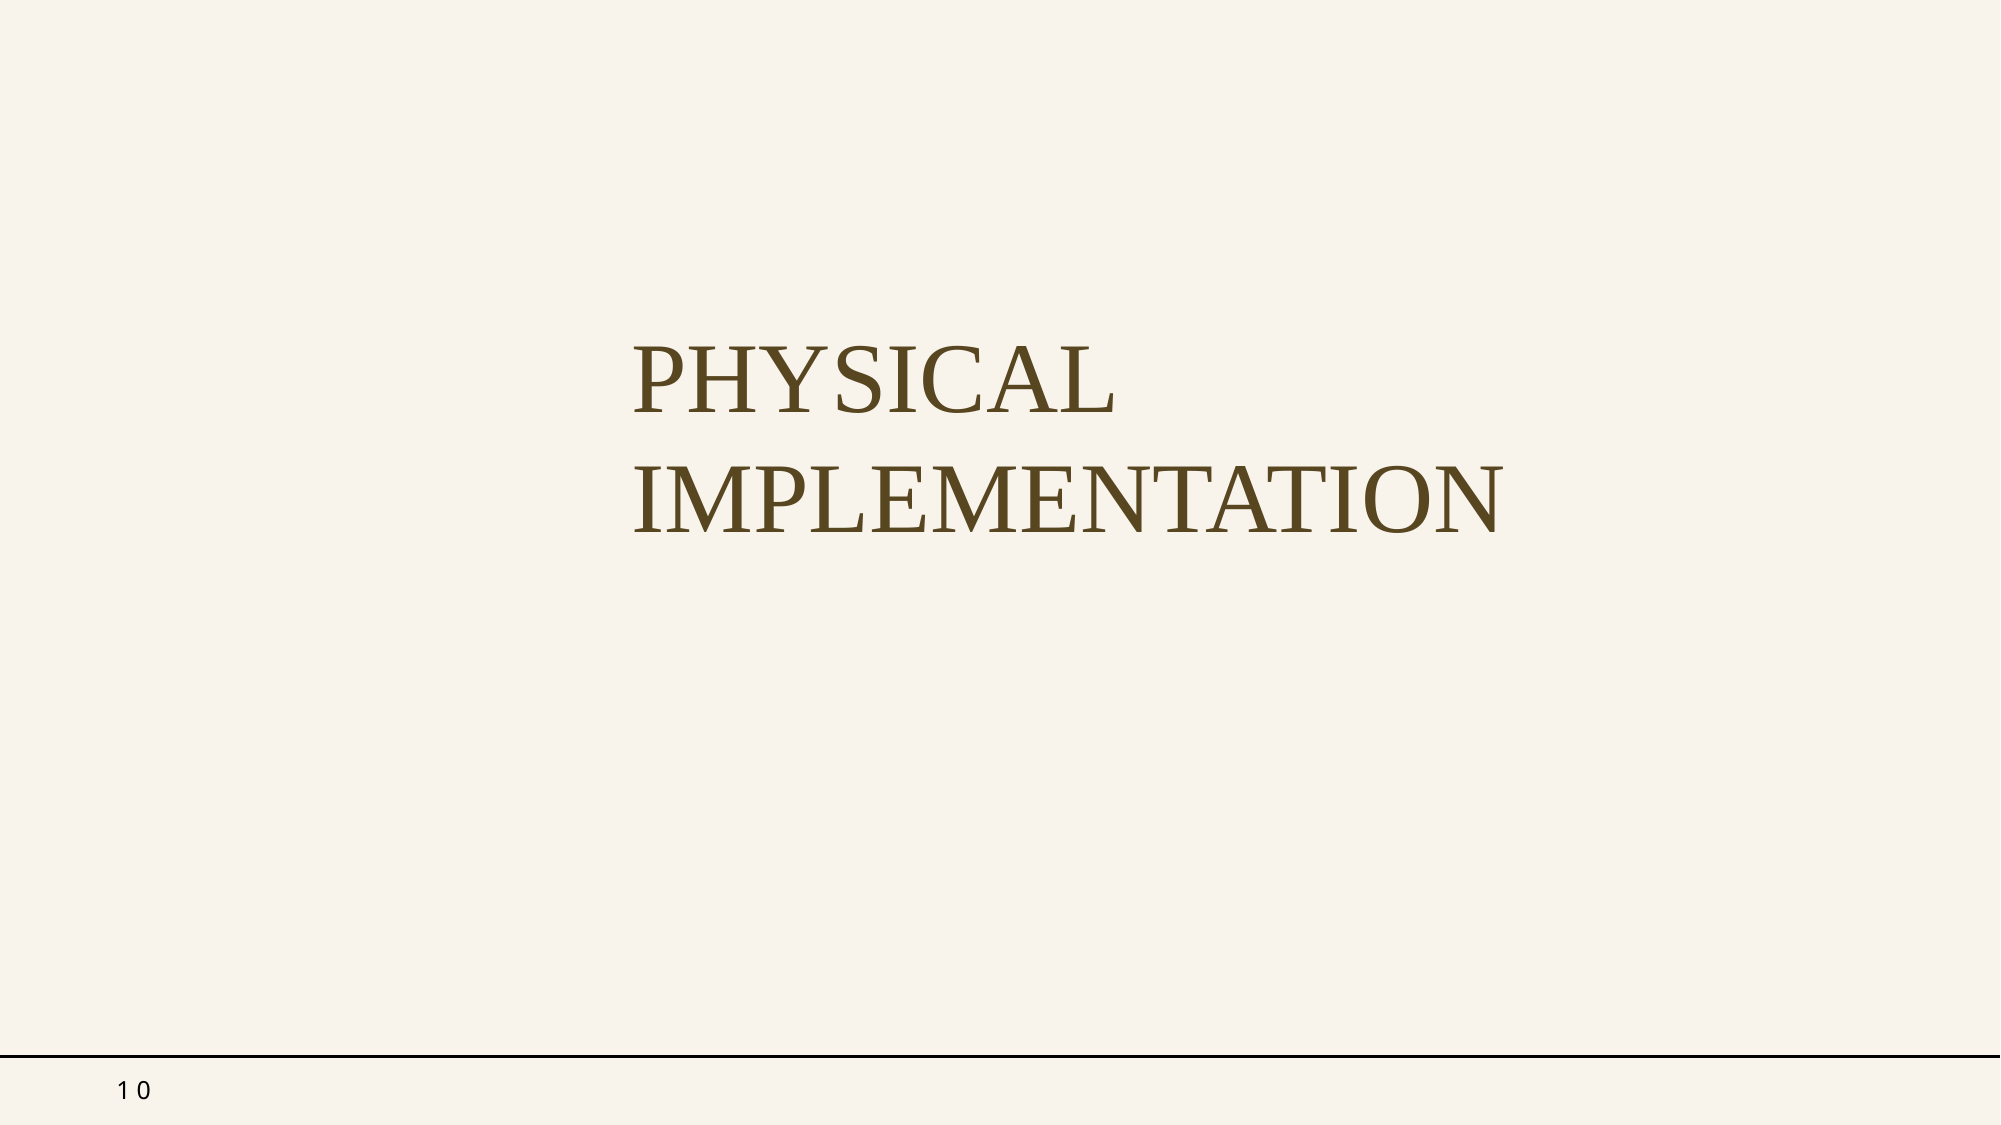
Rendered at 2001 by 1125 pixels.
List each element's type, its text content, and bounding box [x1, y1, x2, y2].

slide_number 10 [101, 1069, 258, 1115]
text_box PHYSICAL IMPLEMENTATION​ [616, 304, 1618, 560]
